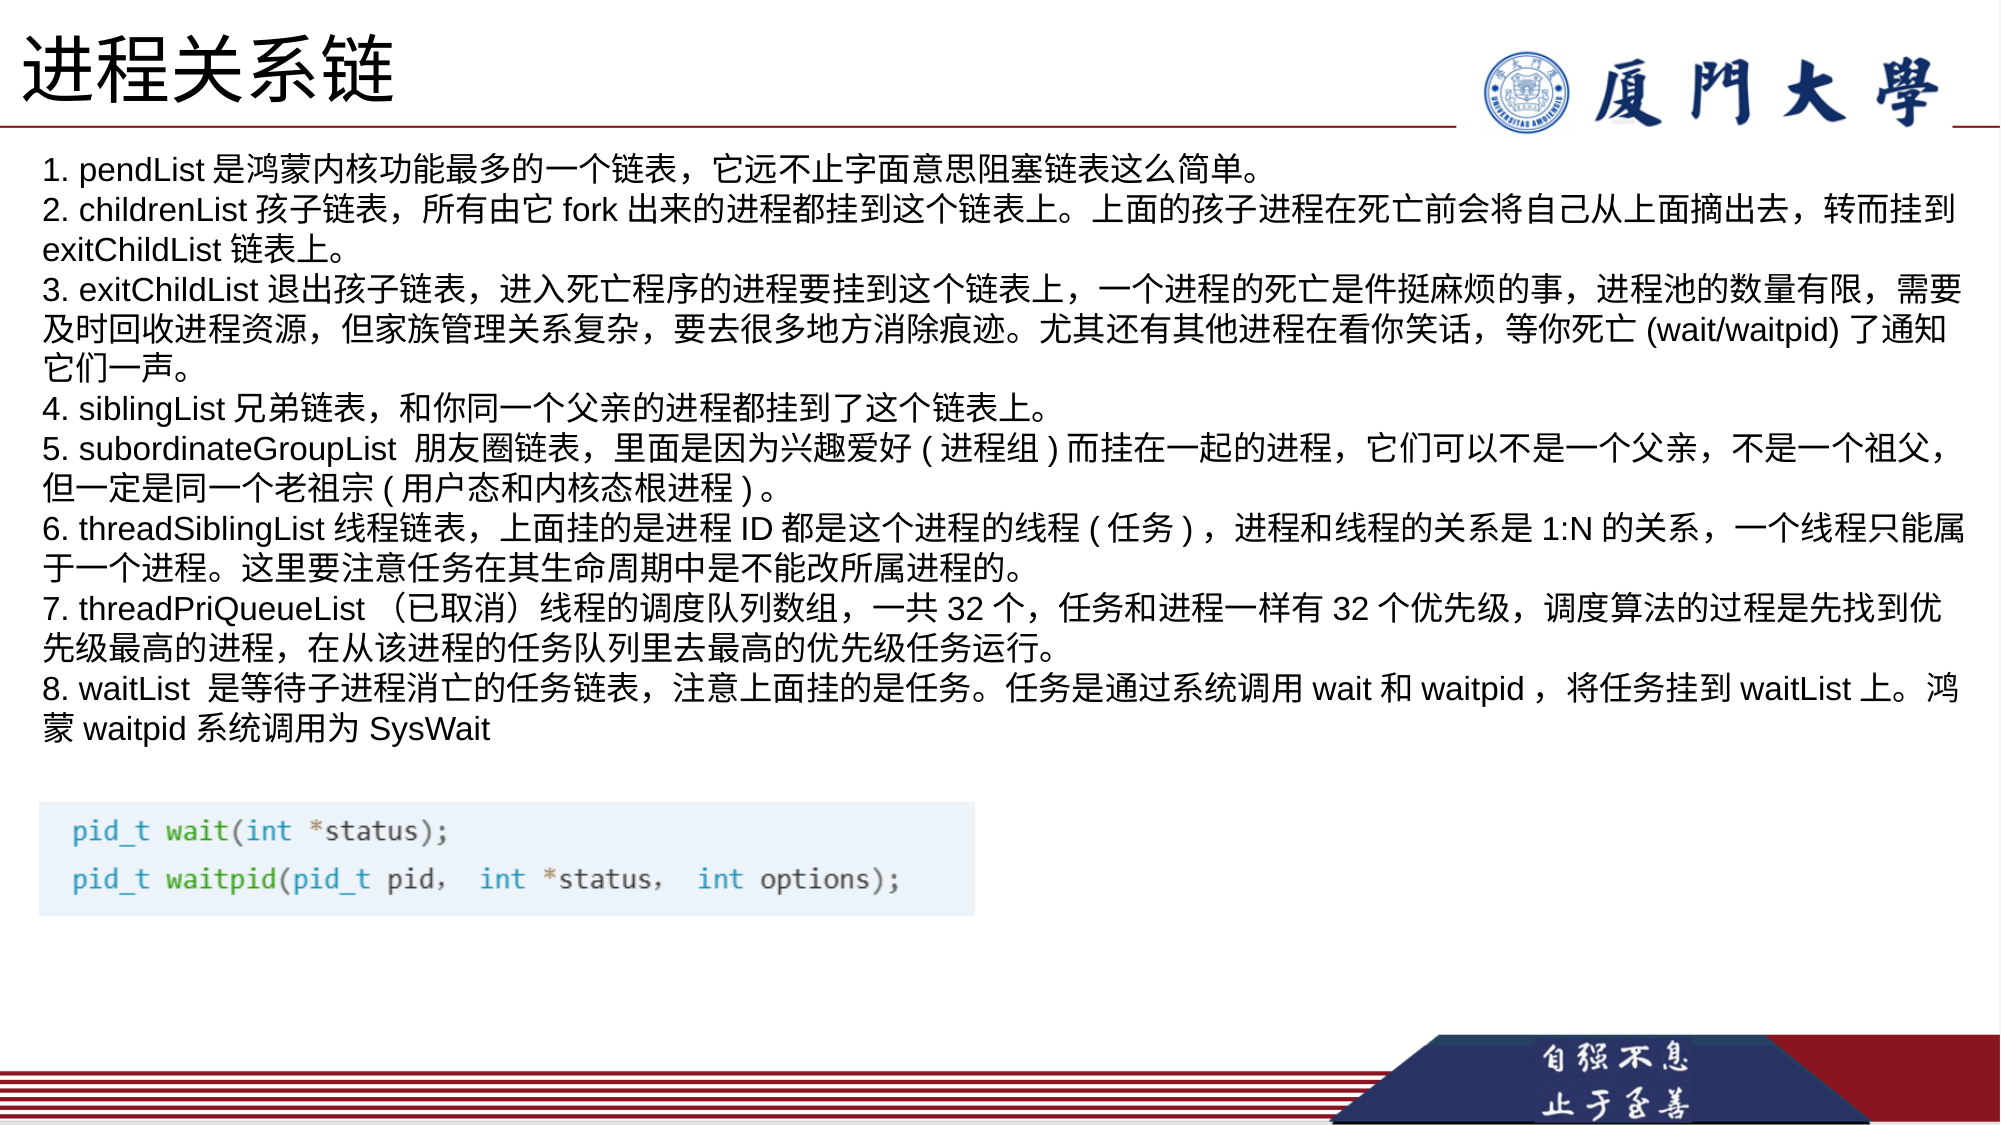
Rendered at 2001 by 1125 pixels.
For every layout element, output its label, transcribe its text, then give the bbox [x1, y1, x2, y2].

picture [0, 0, 2001, 1125]
title 进程关系链 [5, 11, 1752, 125]
text_box 1. pendList是鸿蒙内核功能最多的一个链表，它远不止字面意思阻塞链表这么简单。 2. childrenList孩子链表，所有由它fork出来的进程都挂到这个链表上。上面的孩子进程在死亡前会将自己从上面摘出去，转而挂到exitChildList链表上。 3. exitChildList退出孩子链表，进入死亡程序的进程要挂到这个链表上，一个进程的死亡是件挺麻烦的事，进程池的数量有限，需要及时回收进程资源，但家族管理关系复杂，要去很多地方消除痕迹。尤其还有其他进程在看你笑话，等你死亡(wait/waitpid)了通知它们一声。 4. siblingList兄弟链表，和你同一个父亲的进程都挂到了这个链表上。 5. subordinateGroupList 朋友圈链表，里面是因为兴趣爱好(进程组)而挂在一起的进程，它们可以不是一个父亲，不是一个祖父，但一定是同一个老祖宗(用户态和内核态根进程)。 6. threadSiblingList线程链表，上面挂的是进程ID都是这个进程的线程(任务)，进程和线程的关系是1:N的关系，一个线程只能属于一个进程。这里要注意任务在其生命周期中是不能改所属进程的。 7. threadPriQueueList（已取消）线程的调度队列数组，一共32个，任务和进程一样有32个优先级，调度算法的过程是先找到优先级最高的进程，在从该进程的任务队列里去最高的优先级任务运行。 8. waitList 是等待子进程消亡的任务链表，注意上面挂的是任务。任务是通过系统调用wait和waitpid，将任务挂到waitList上。鸿蒙waitpid系统调用为SysWait [27, 140, 1984, 755]
